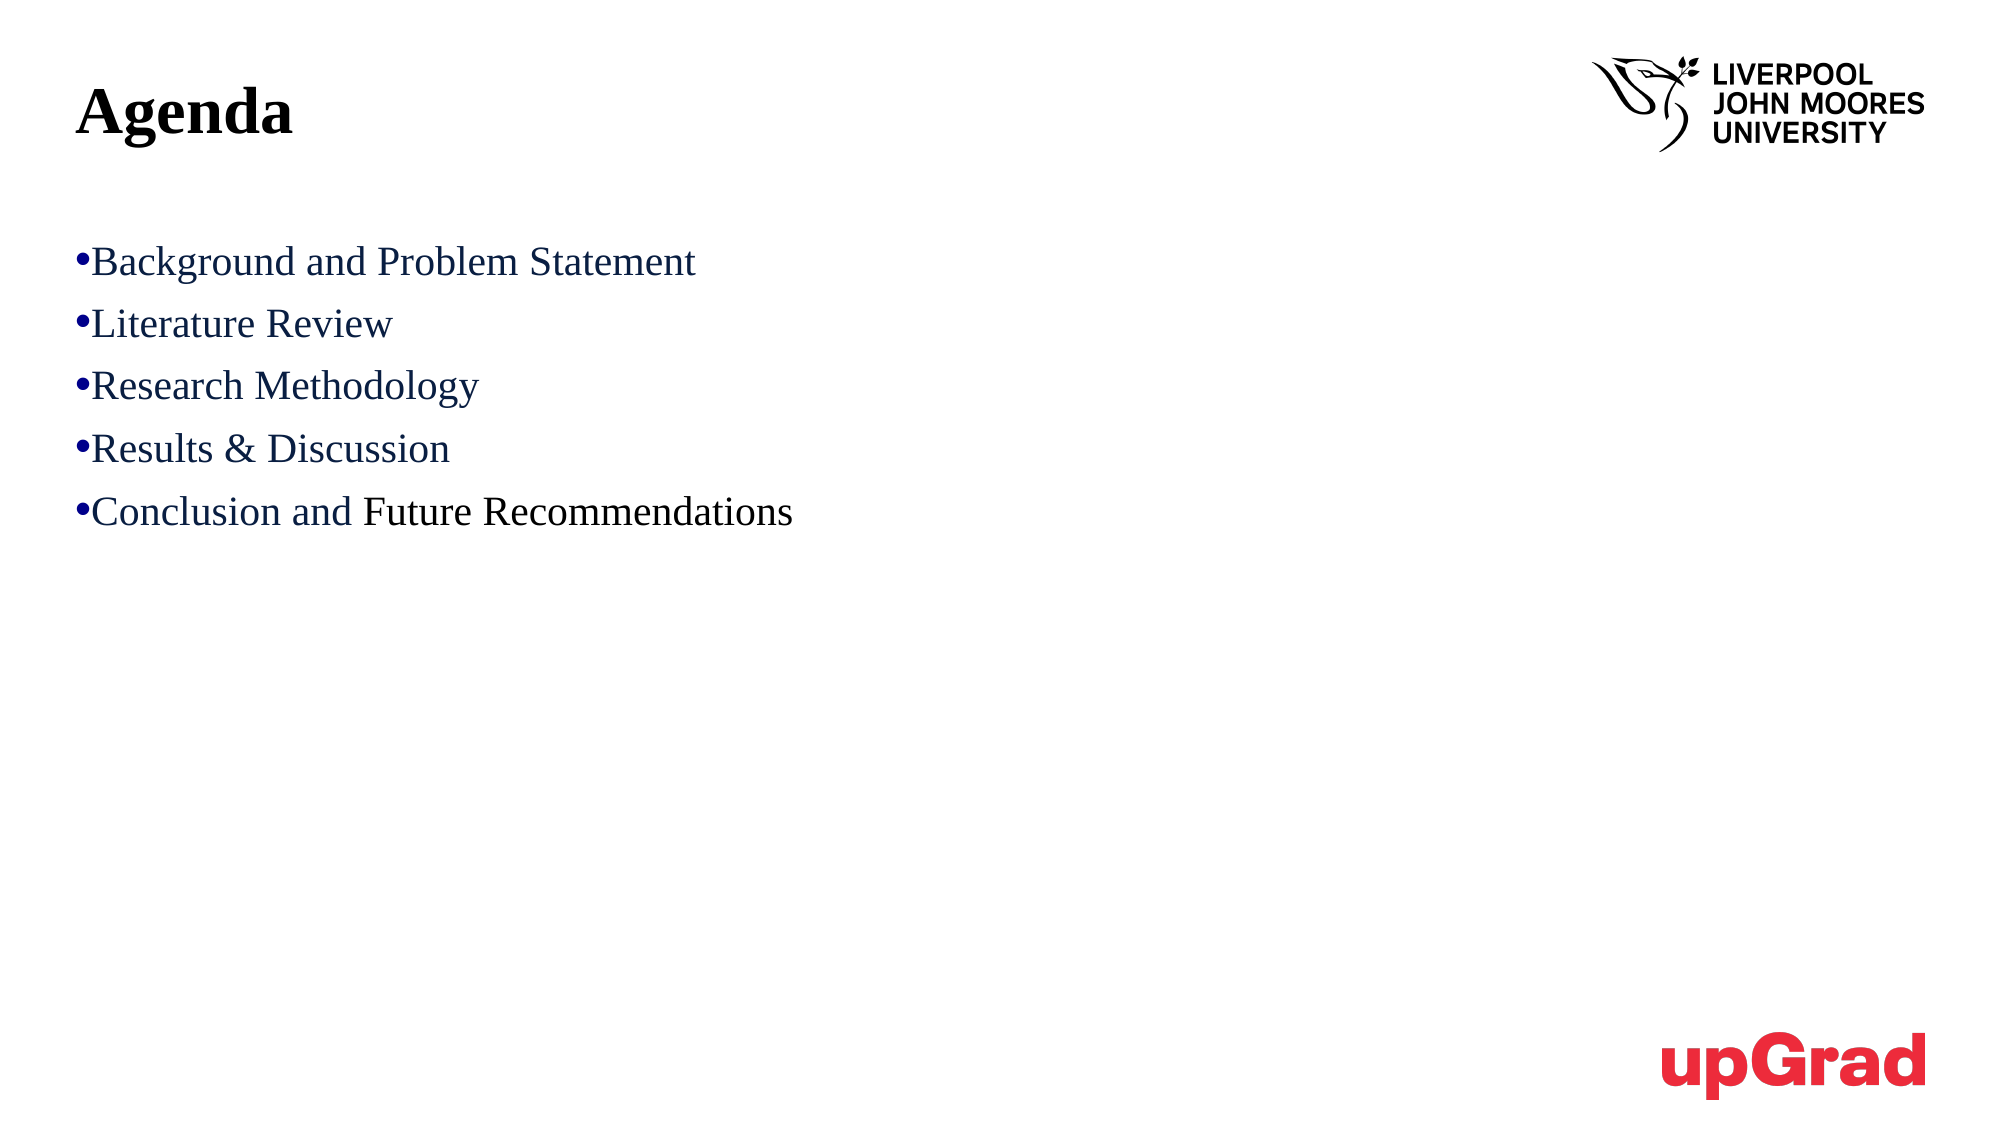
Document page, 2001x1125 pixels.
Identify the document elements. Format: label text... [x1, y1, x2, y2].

title Agenda [75, 24, 1925, 185]
list Background and Problem Statement Literature Review Research Methodology Results & Discussion Conclusion and Future Recommendations [75, 225, 1925, 1019]
picture [1662, 1032, 1925, 1100]
